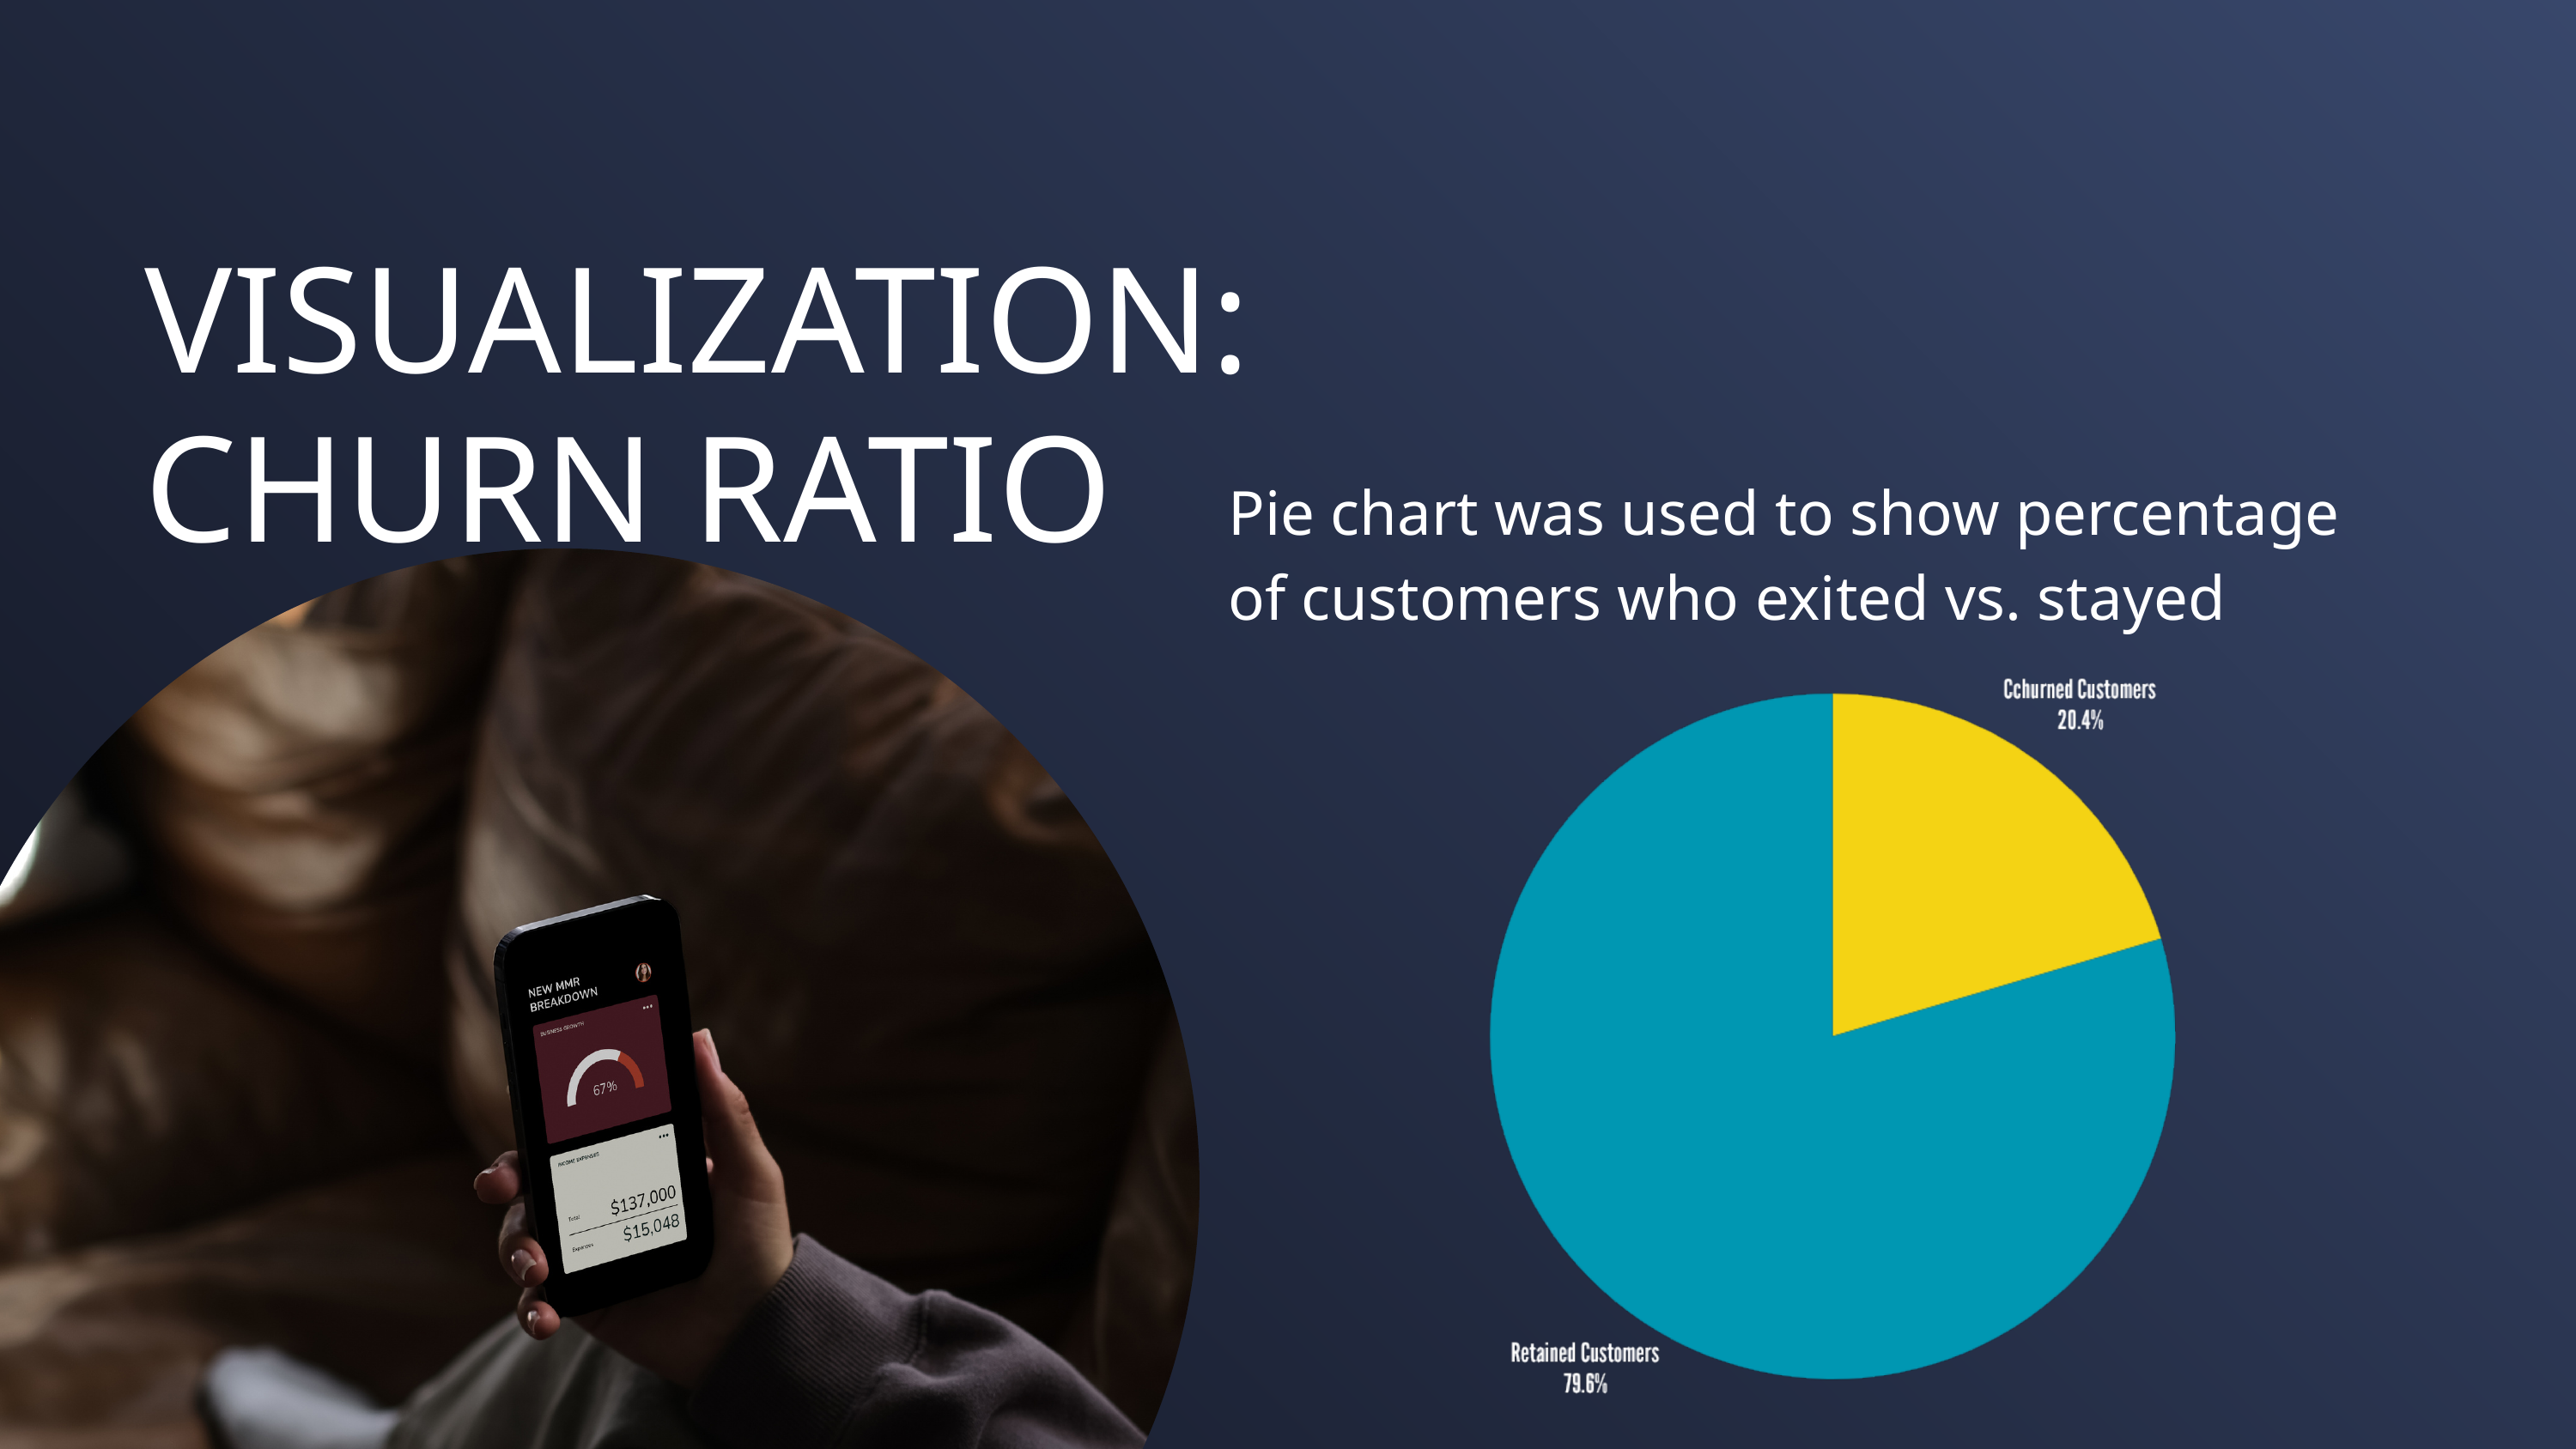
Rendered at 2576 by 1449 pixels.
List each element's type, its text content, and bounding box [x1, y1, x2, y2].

picture [1388, 575, 2279, 1449]
text_box VISUALIZATION: CHURN RATIO [144, 233, 1355, 571]
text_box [0, 548, 1200, 1449]
text_box Pie chart was used to show percentage of customers who exited vs. stayed [1228, 462, 2372, 633]
